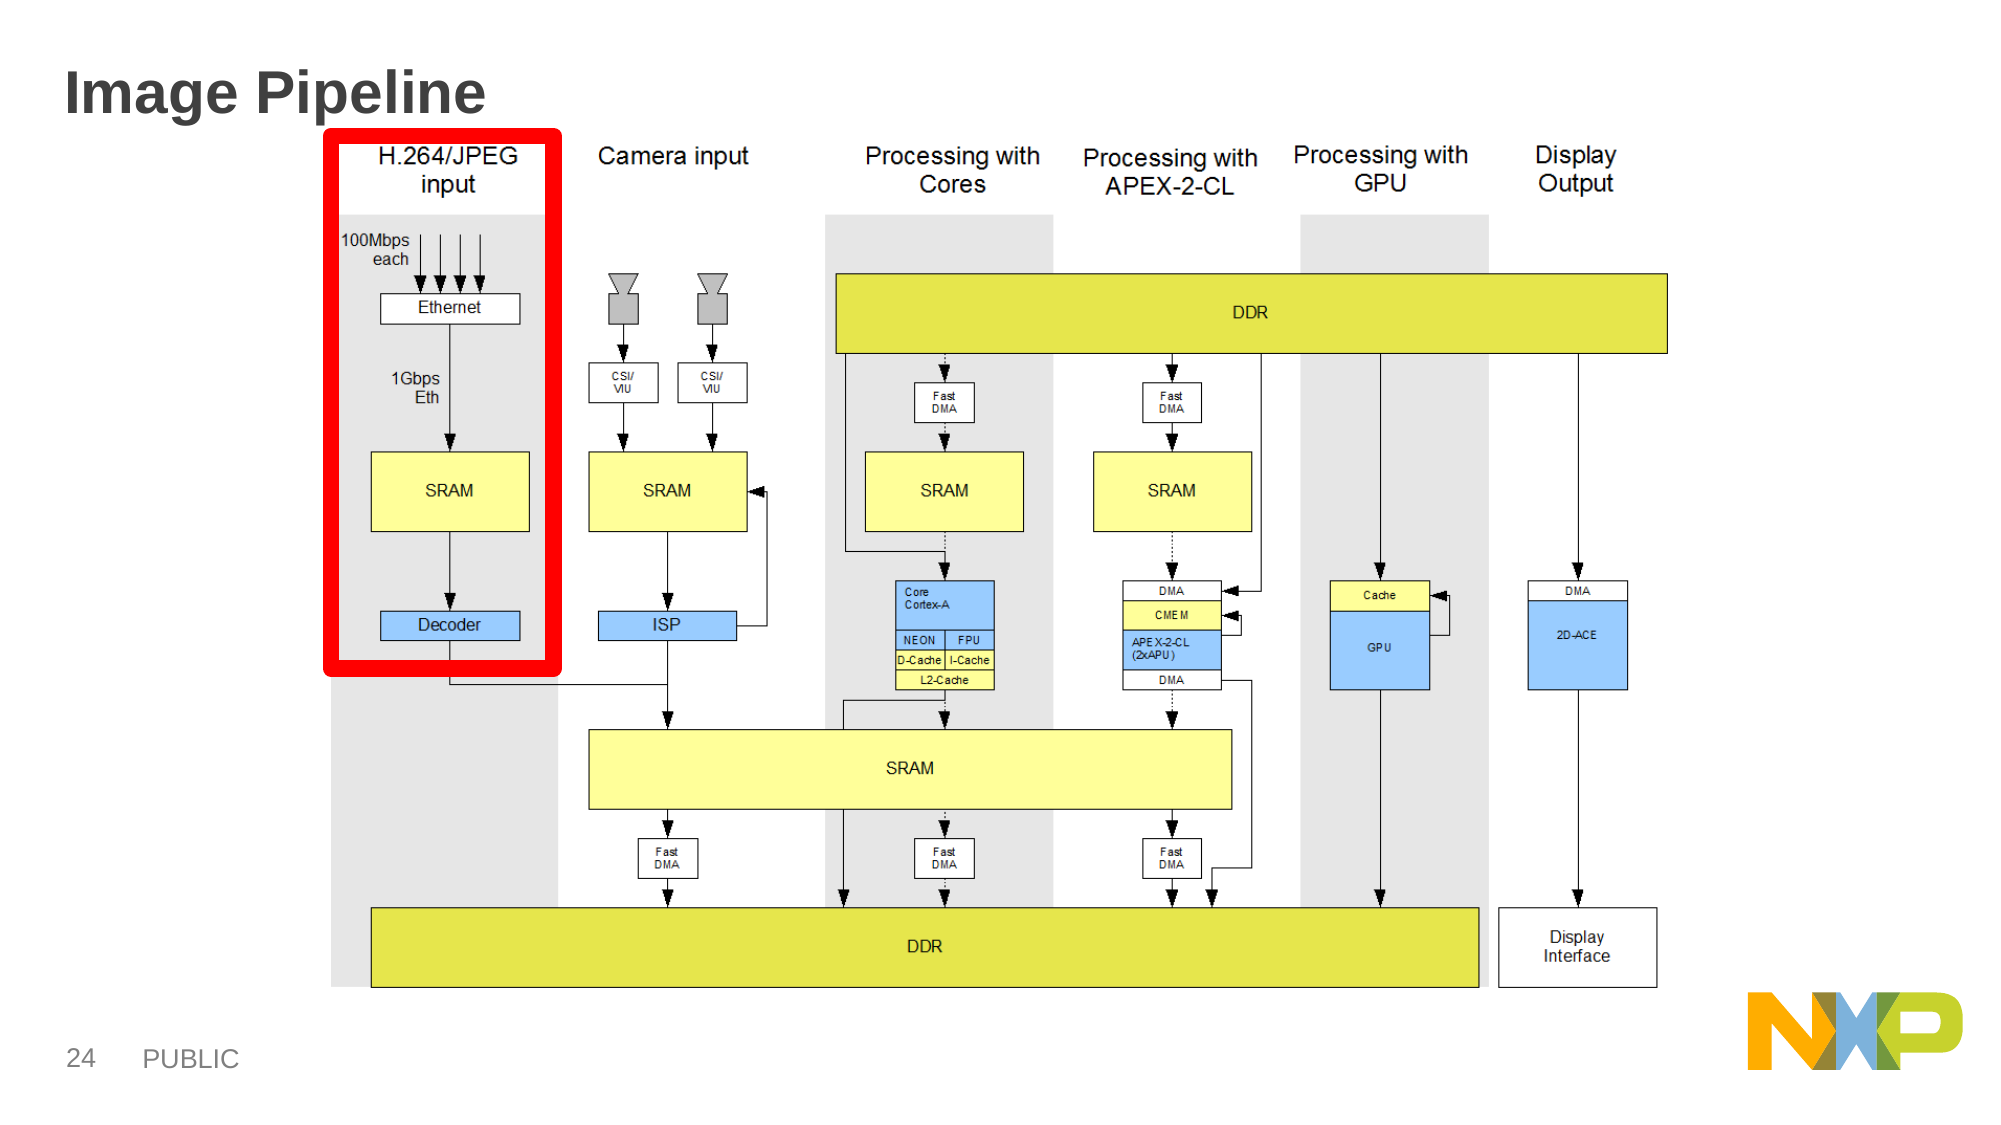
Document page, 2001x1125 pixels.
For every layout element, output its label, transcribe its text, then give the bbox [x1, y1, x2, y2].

title Image Pipeline [48, 45, 1963, 154]
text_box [330, 135, 1670, 990]
